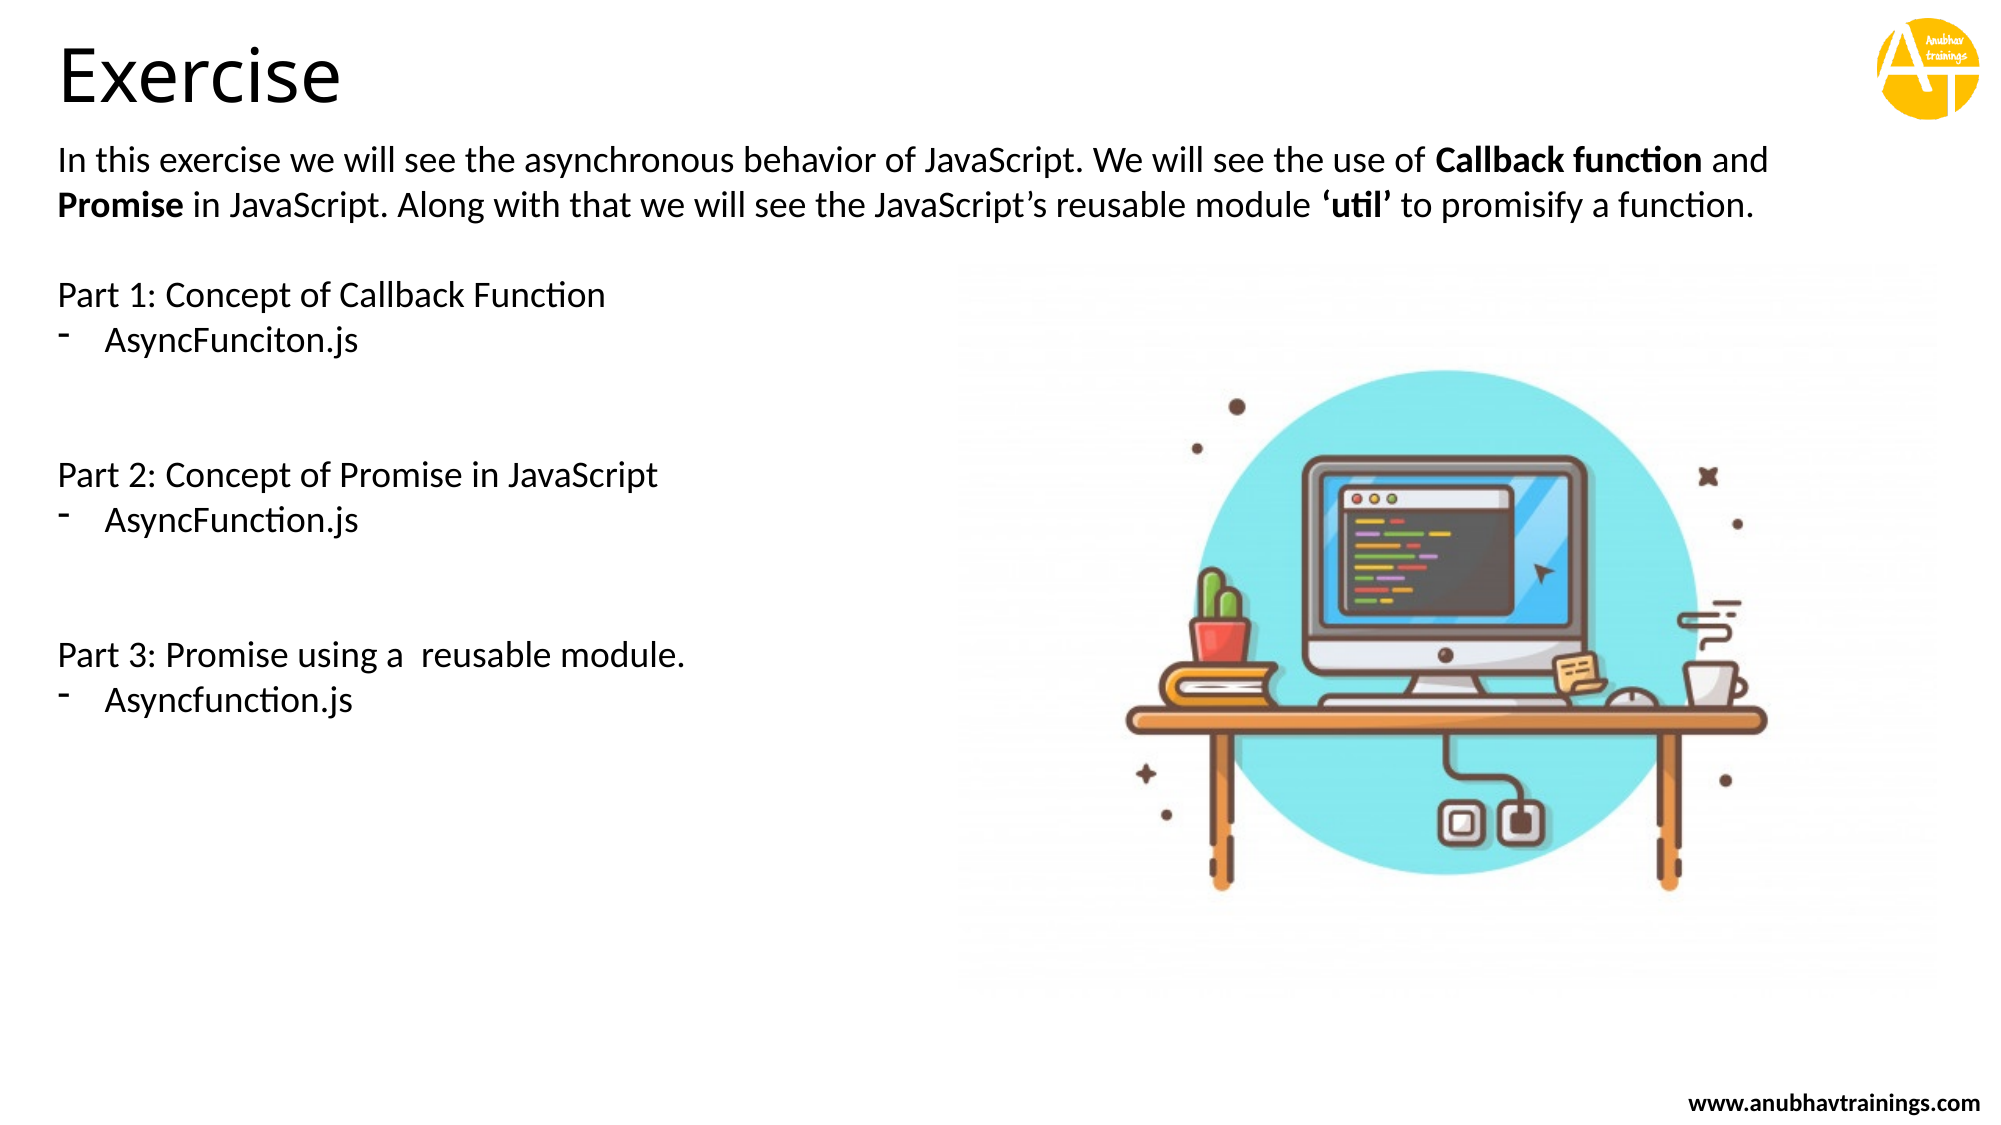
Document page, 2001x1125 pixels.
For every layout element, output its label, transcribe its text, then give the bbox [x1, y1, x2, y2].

picture [1866, 11, 1985, 128]
footer www.anubhavtrainings.com [1669, 1089, 2000, 1114]
picture [958, 264, 1937, 998]
text_box In this exercise we will see the asynchronous behavior of JavaScript. We will see the use of Callback function and Promise in JavaScript. Along with that we will see the JavaScript’s reusable module ‘util’ to promisify a function. Part 1: Concept of Callback Function AsyncFunciton.js Part 2: Concept of Promise in JavaScript AsyncFunction.js Part 3: Promise using a reusable module. Asyncfunction.js [42, 127, 1874, 728]
text_box Exercise [42, 30, 1866, 127]
